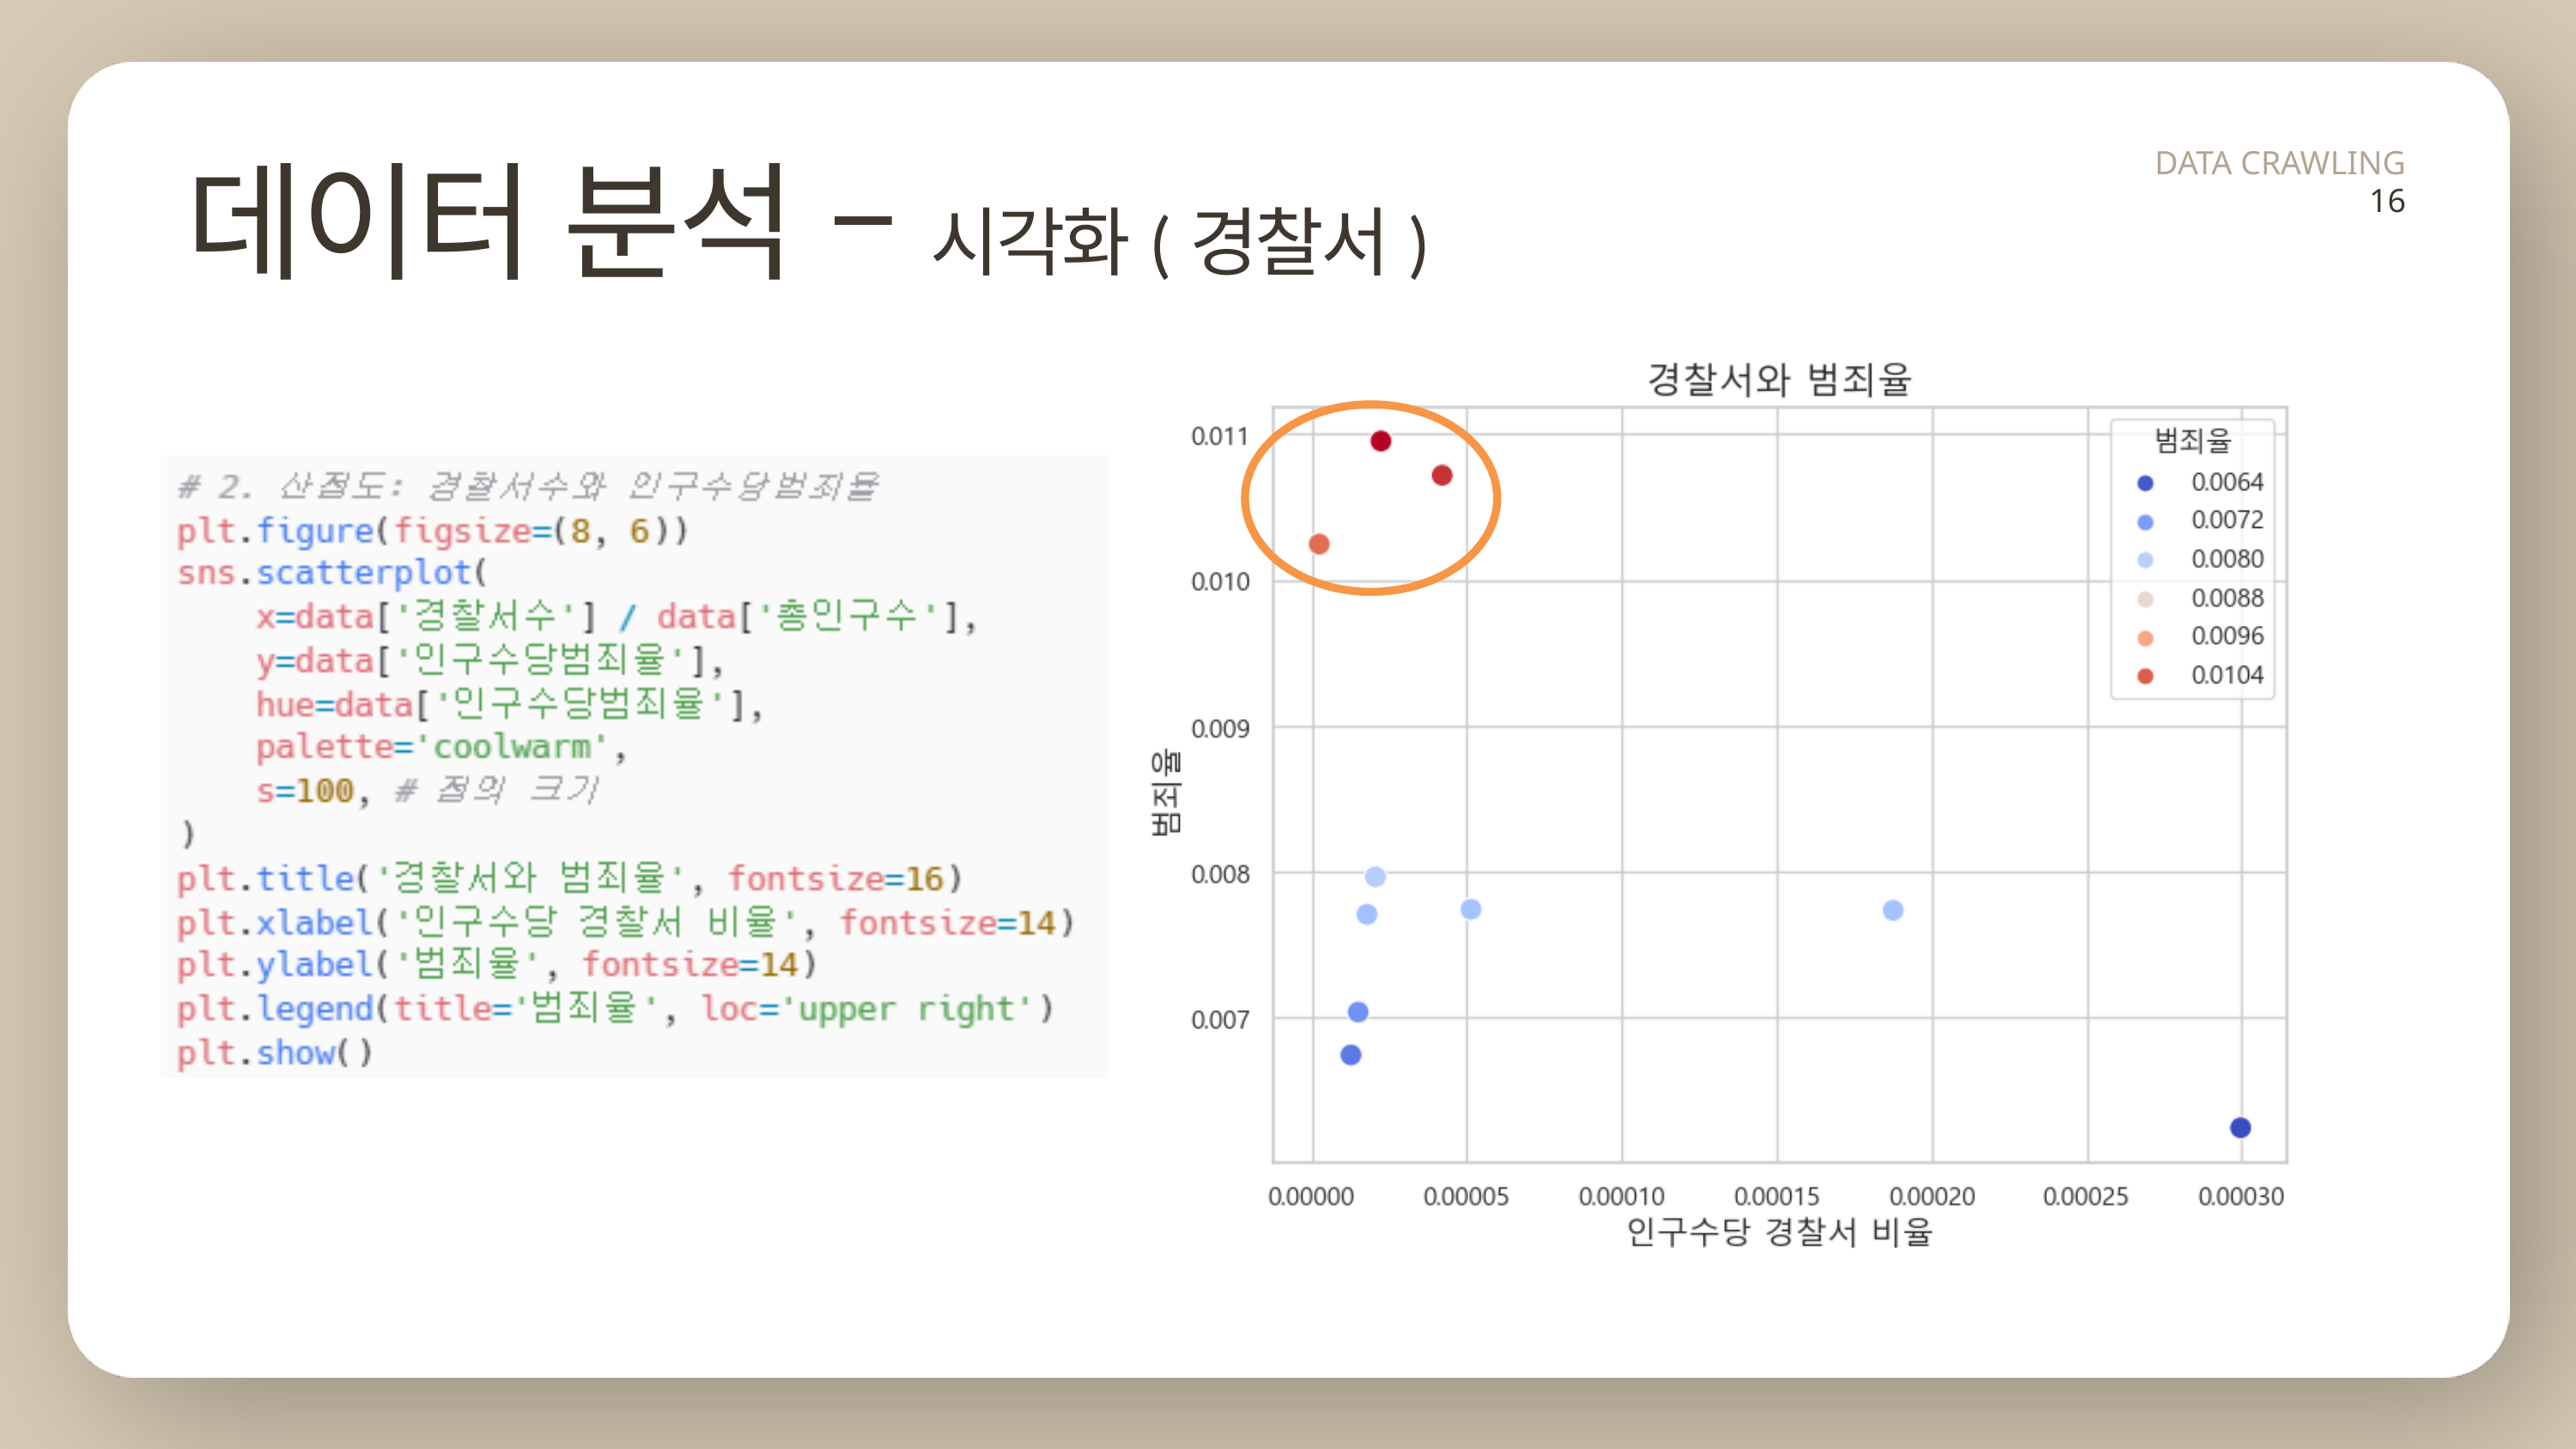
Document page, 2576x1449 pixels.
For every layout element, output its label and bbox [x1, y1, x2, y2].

picture [67, 62, 2511, 1378]
text_box [2078, 141, 2407, 224]
